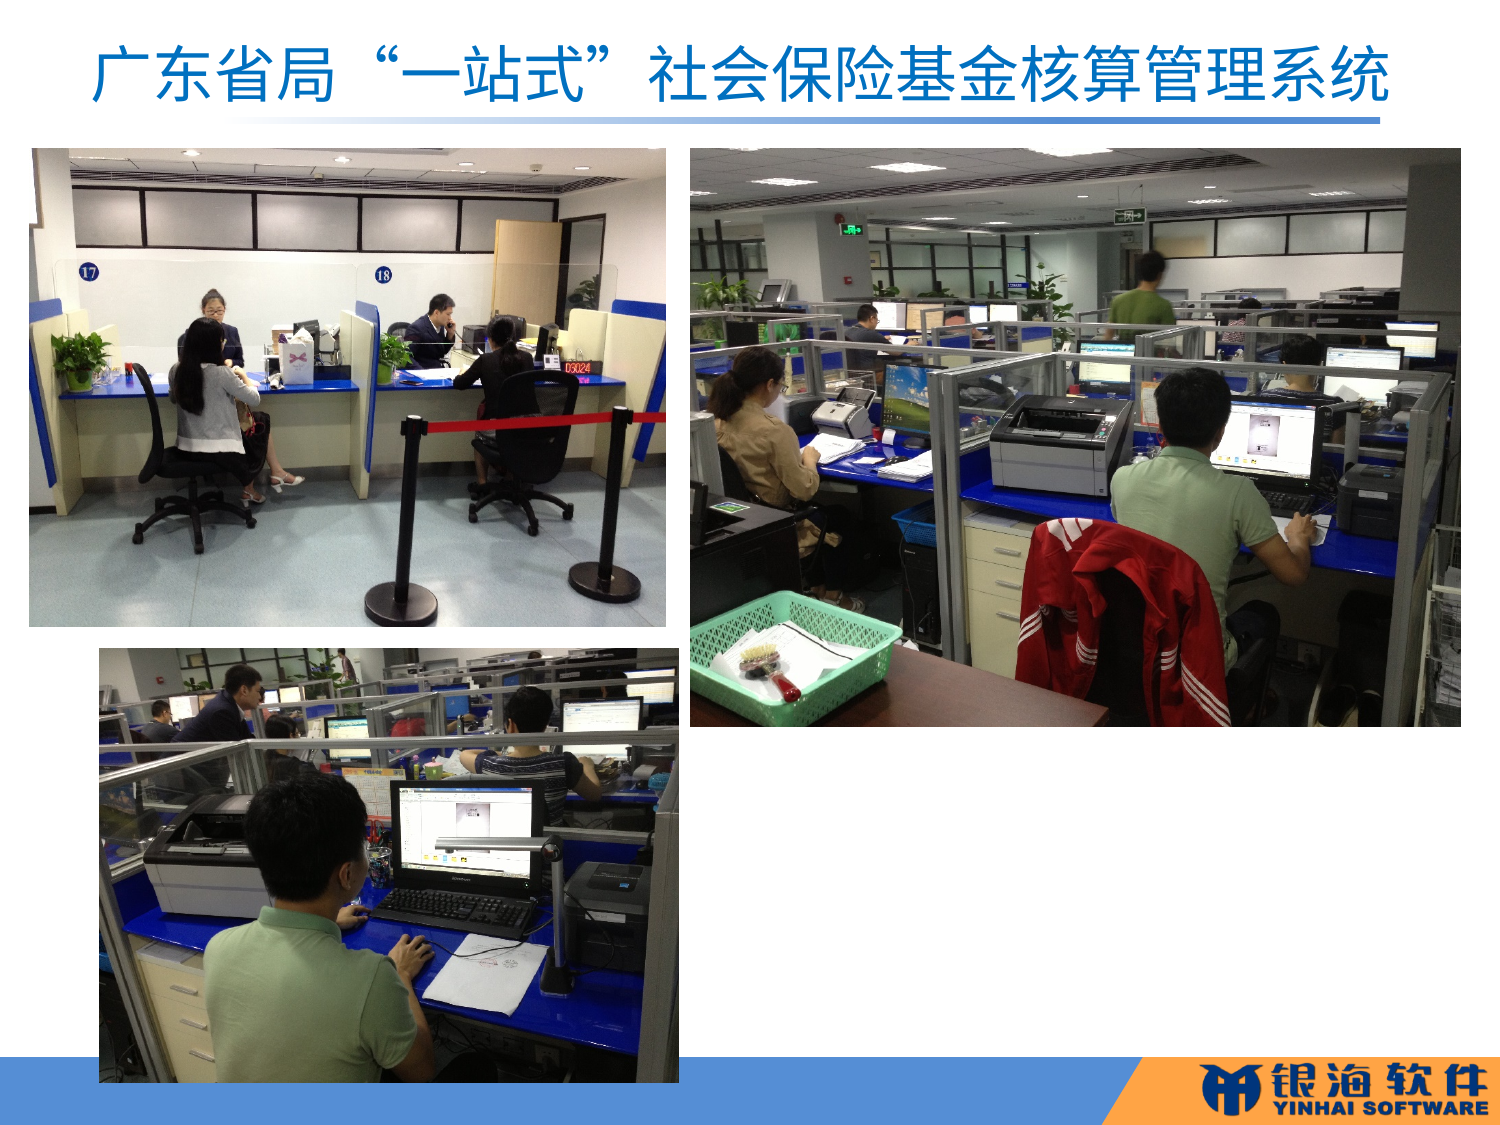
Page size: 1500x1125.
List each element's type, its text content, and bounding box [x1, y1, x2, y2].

picture [690, 148, 1461, 727]
picture [29, 148, 666, 627]
title 广东省局“一站式”社会保险基金核算管理系统 [75, 19, 1426, 127]
picture [99, 648, 679, 1083]
picture [1187, 1058, 1500, 1121]
